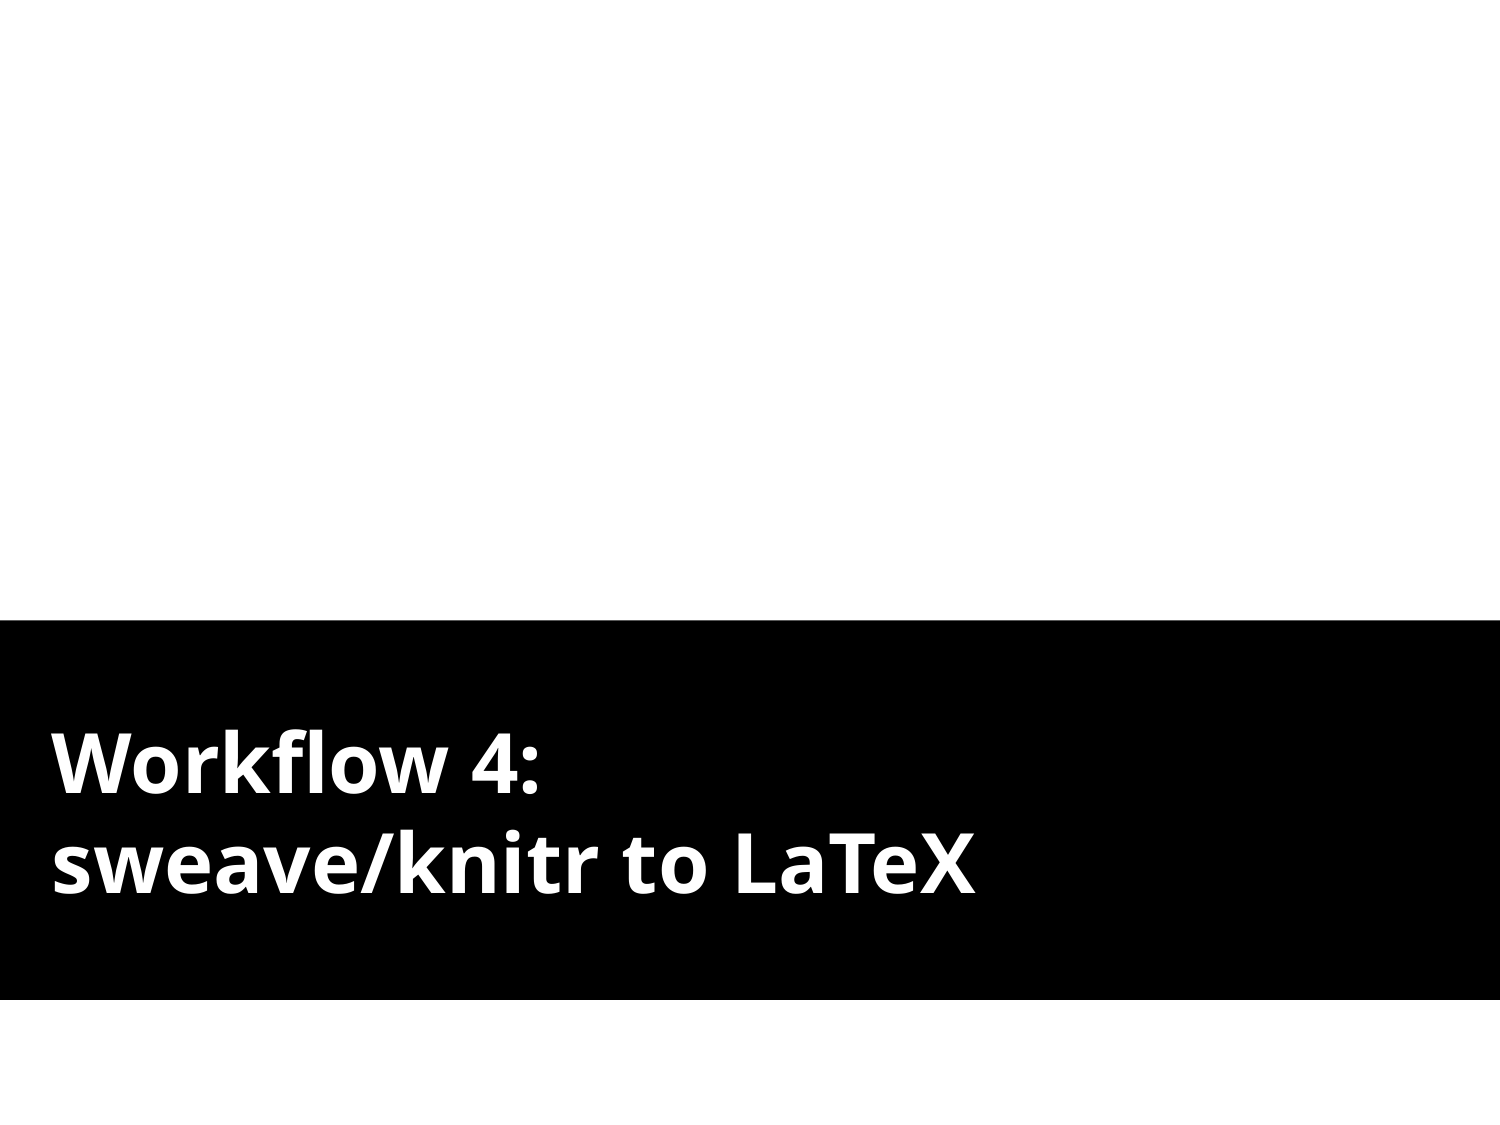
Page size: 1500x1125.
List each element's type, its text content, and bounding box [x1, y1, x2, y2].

title Workflow 4: sweave/knitr to LaTeX [0, 620, 1500, 1000]
